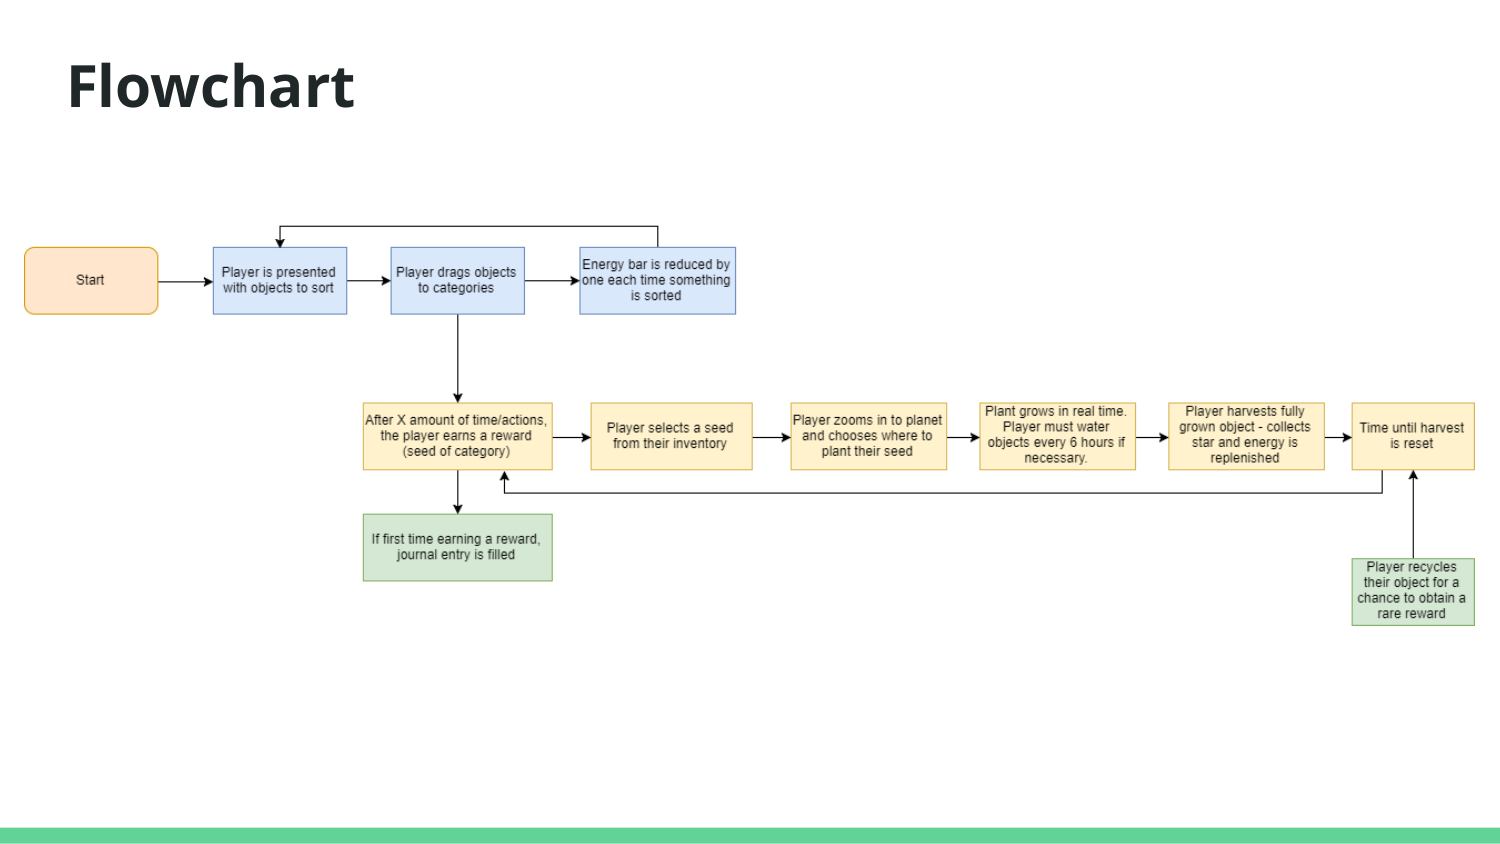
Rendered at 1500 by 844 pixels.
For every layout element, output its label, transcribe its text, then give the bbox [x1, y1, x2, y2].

picture [24, 217, 1476, 626]
title Flowchart [51, 34, 1449, 170]
